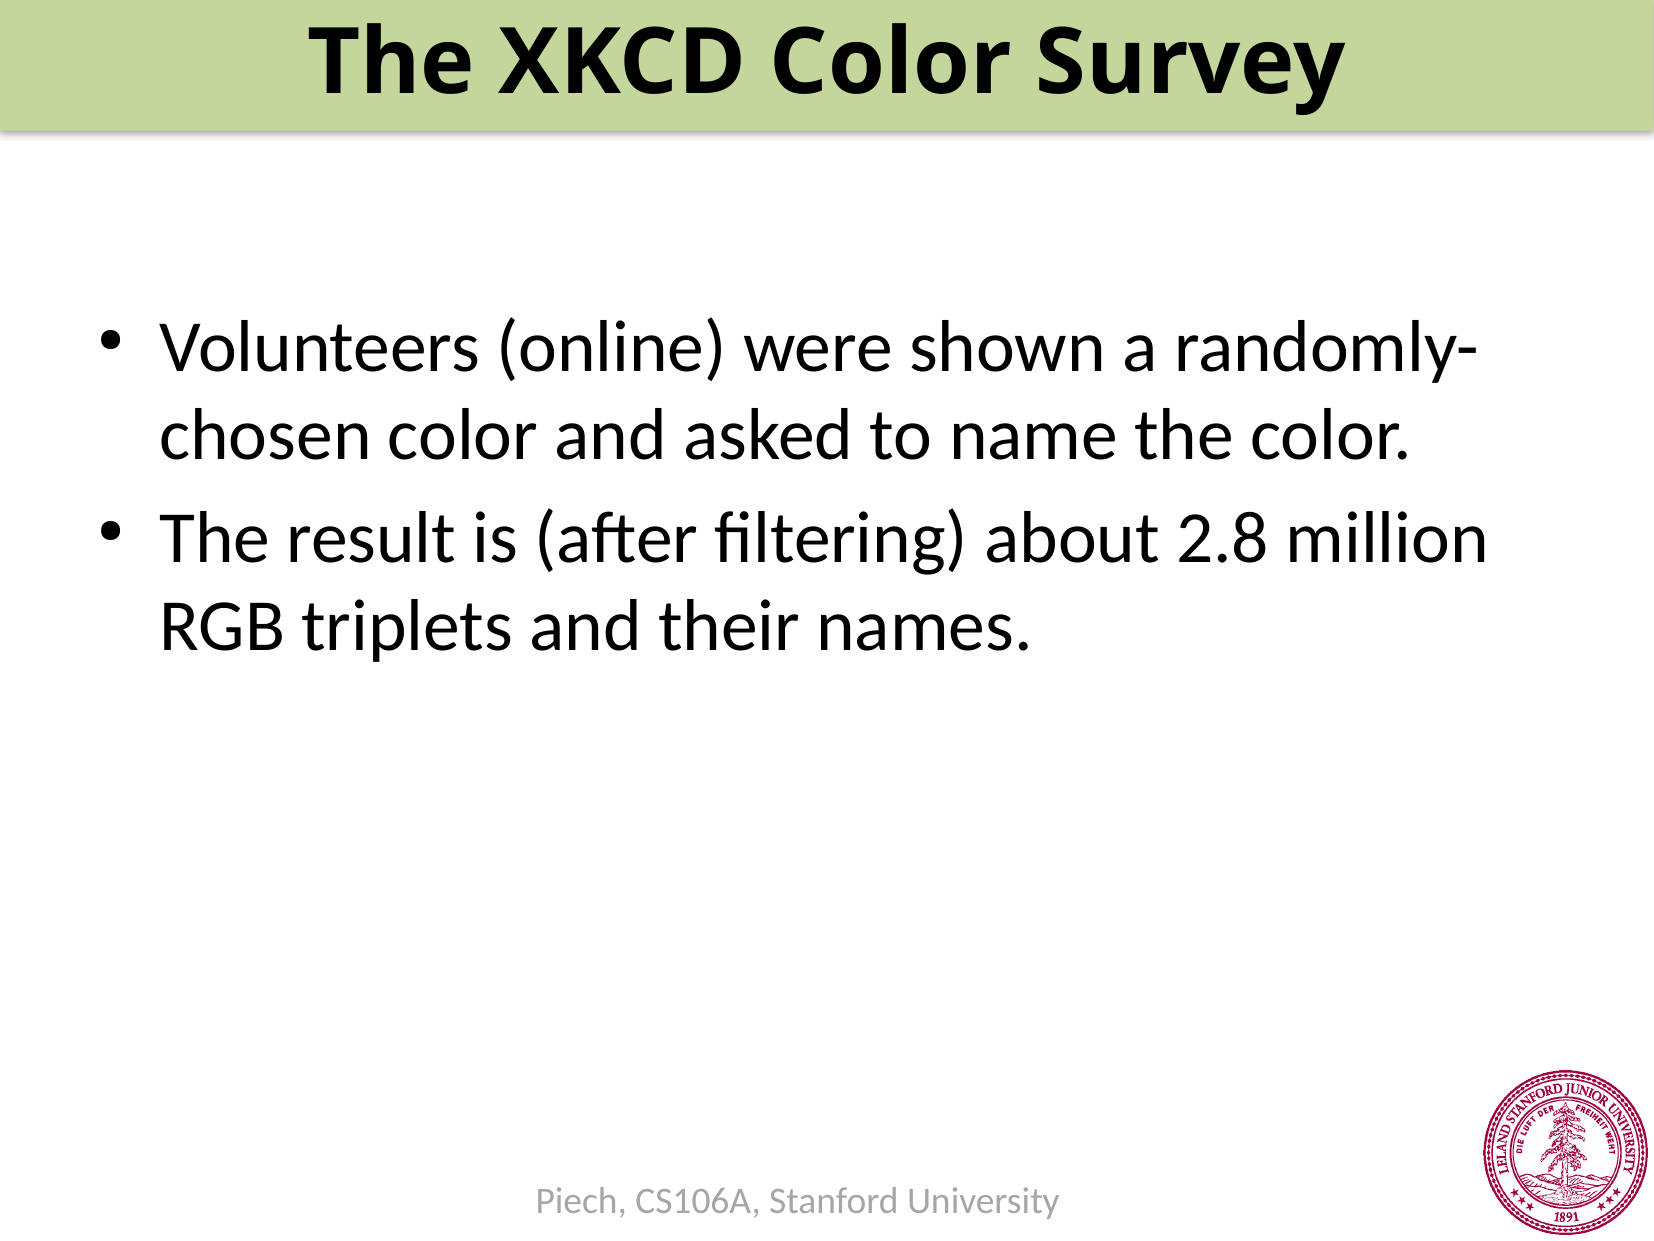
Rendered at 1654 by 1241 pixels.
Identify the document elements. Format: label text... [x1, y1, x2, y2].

text_box The XKCD Color Survey [0, 0, 1654, 134]
list Volunteers (online) were shown a randomly-chosen color and asked to name the color. The result is (after filtering) about 2.8 million RGB triplets and their names. [82, 290, 1571, 1109]
picture [1483, 1070, 1648, 1235]
